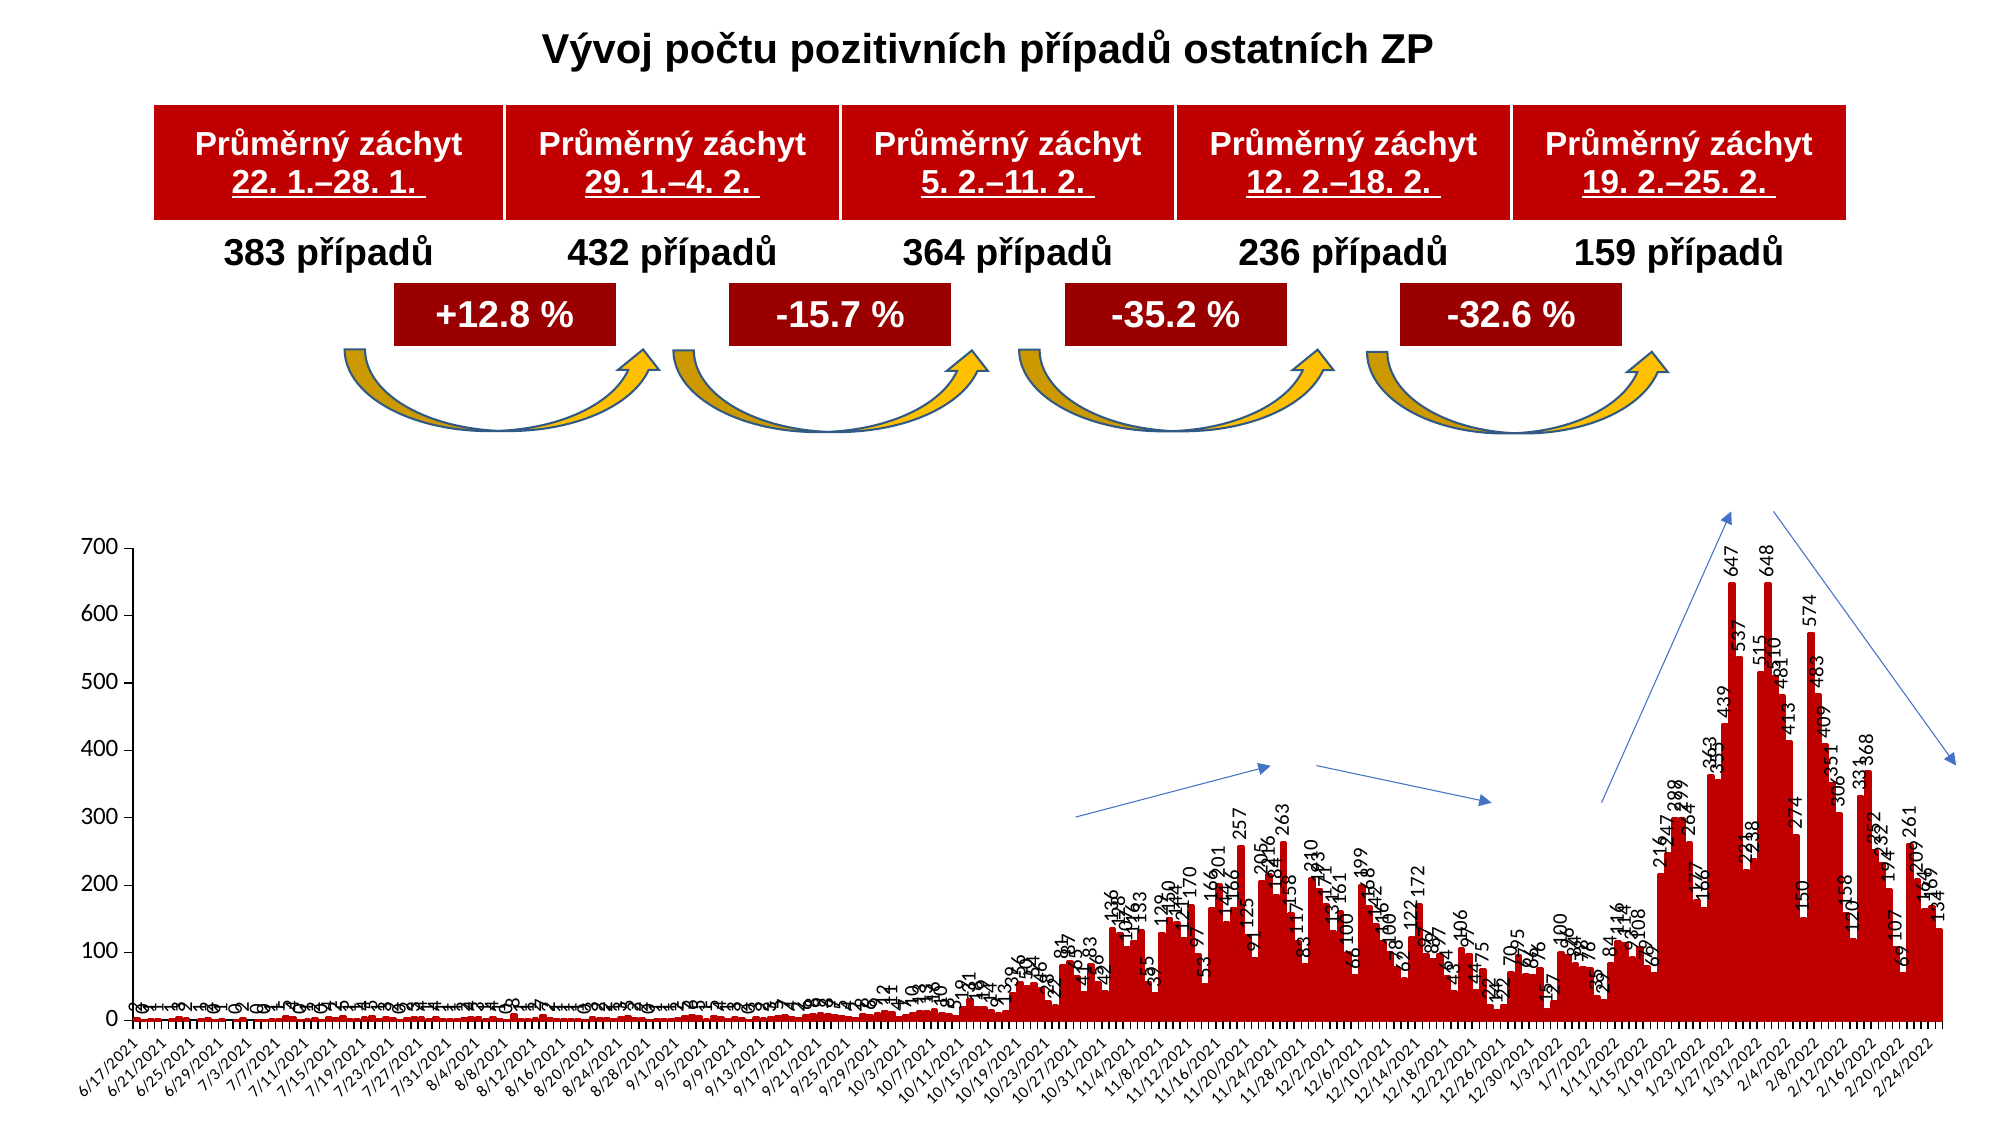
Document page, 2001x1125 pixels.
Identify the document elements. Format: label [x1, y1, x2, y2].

table_cell [154, 163, 503, 220]
text_box [1773, 511, 1957, 766]
text_box [1075, 765, 1271, 818]
table_cell [1512, 223, 1846, 281]
table_header [506, 105, 839, 163]
table_cell [154, 223, 504, 281]
text_box [57, 14, 1919, 80]
chart [9, 471, 1983, 1125]
table_header [154, 105, 503, 163]
table_cell [1177, 163, 1510, 220]
table_cell [1513, 163, 1846, 220]
table_cell [153, 283, 1847, 470]
table_cell [841, 223, 1175, 281]
table_header [1513, 105, 1846, 163]
table_cell [506, 223, 839, 281]
table_header [1177, 105, 1510, 163]
text_box [1316, 765, 1492, 803]
table_cell [506, 163, 839, 220]
table_cell [1177, 223, 1510, 281]
table_cell [842, 163, 1174, 220]
table_header [842, 105, 1174, 163]
text_box [1601, 511, 1732, 803]
